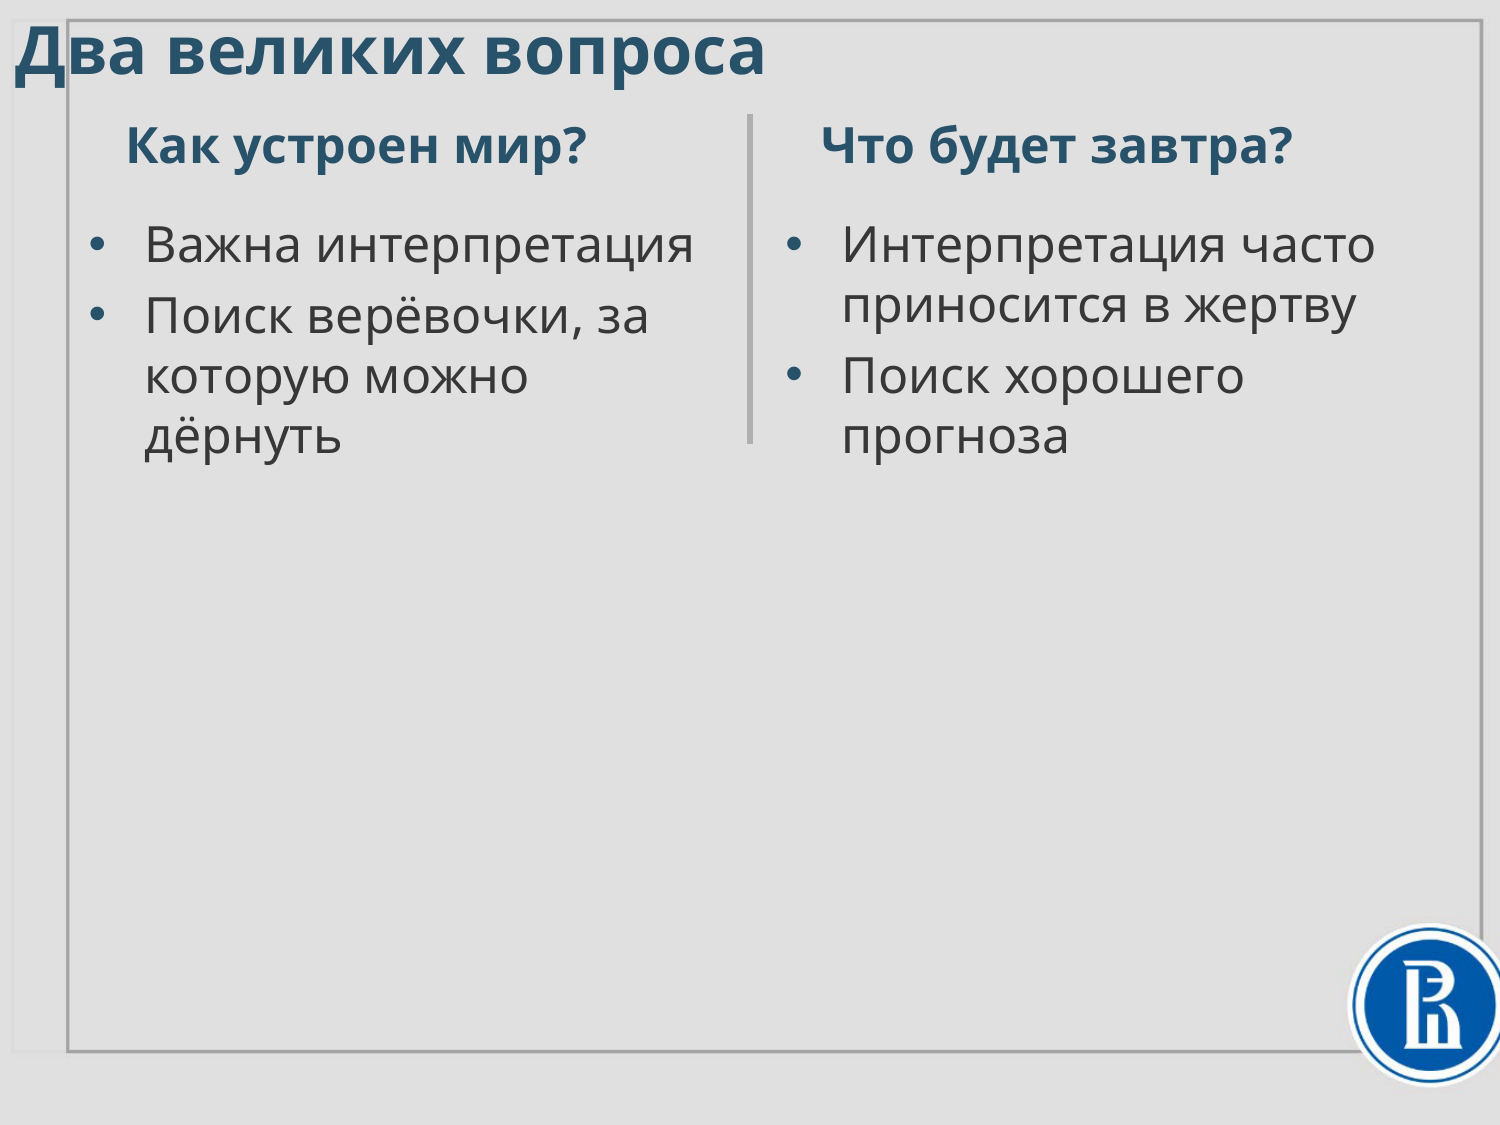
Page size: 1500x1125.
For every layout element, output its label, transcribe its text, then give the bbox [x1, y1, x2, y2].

text_box Интерпретация часто приносится в жертву Поиск хорошего прогноза [785, 212, 1471, 427]
text_box Два великих вопроса [0, 0, 1500, 102]
text_box Как устроен мир? [125, 113, 713, 174]
text_box Важна интерпретация Поиск верёвочки, за которую можно дёрнуть [88, 212, 727, 427]
picture [0, 102, 1500, 1125]
text_box Что будет завтра? [820, 113, 1406, 174]
